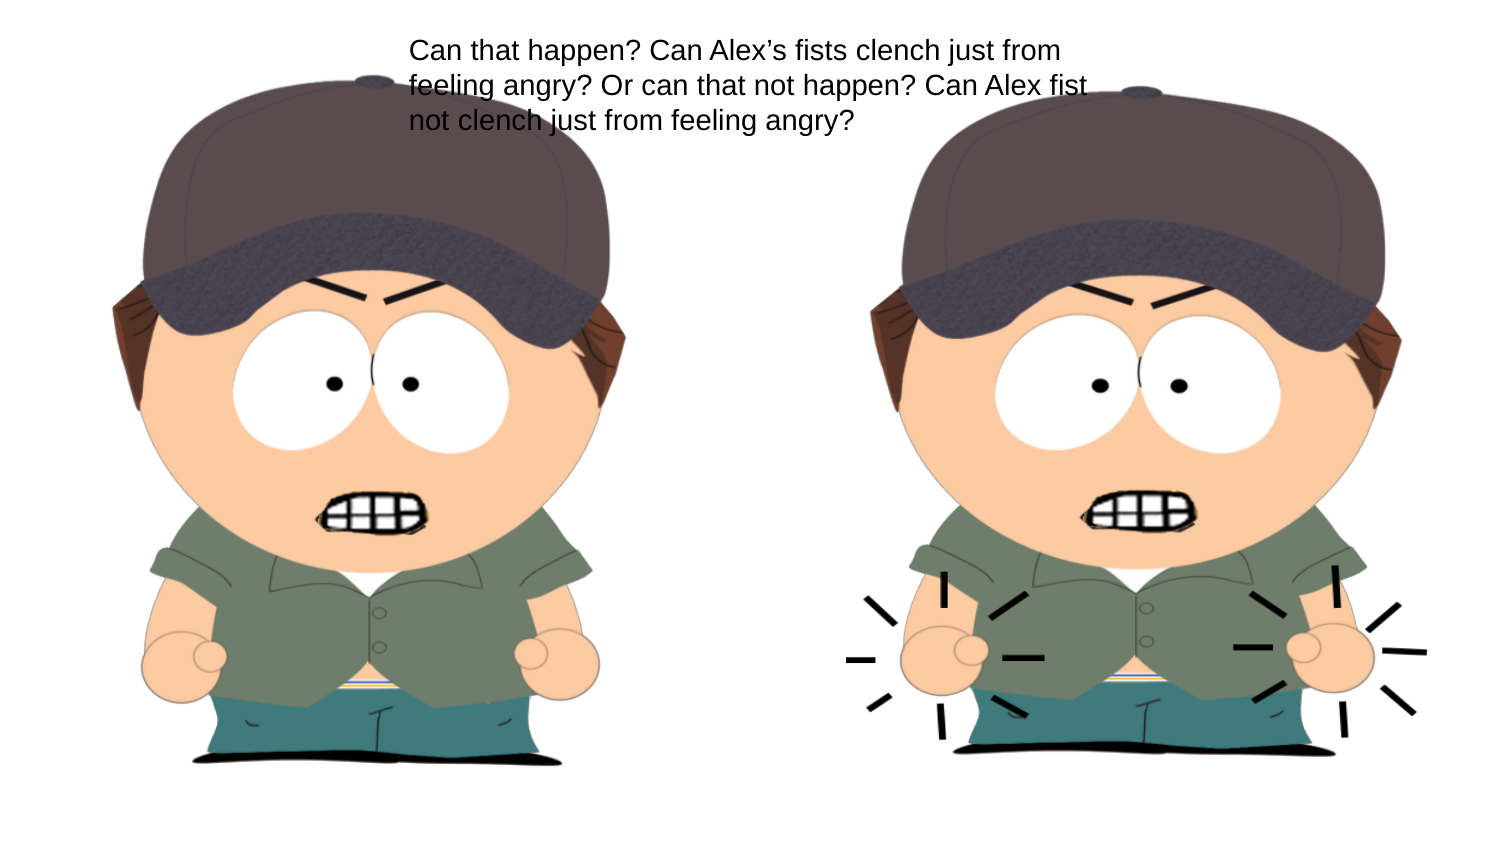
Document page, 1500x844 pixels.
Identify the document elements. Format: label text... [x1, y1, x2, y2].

picture [88, 73, 655, 789]
picture [846, 84, 1432, 778]
text_box Can that happen? Can Alex’s fists clench just from feeling angry? Or can that not happen? Can Alex fist not clench just from feeling angry? [375, 23, 1126, 144]
